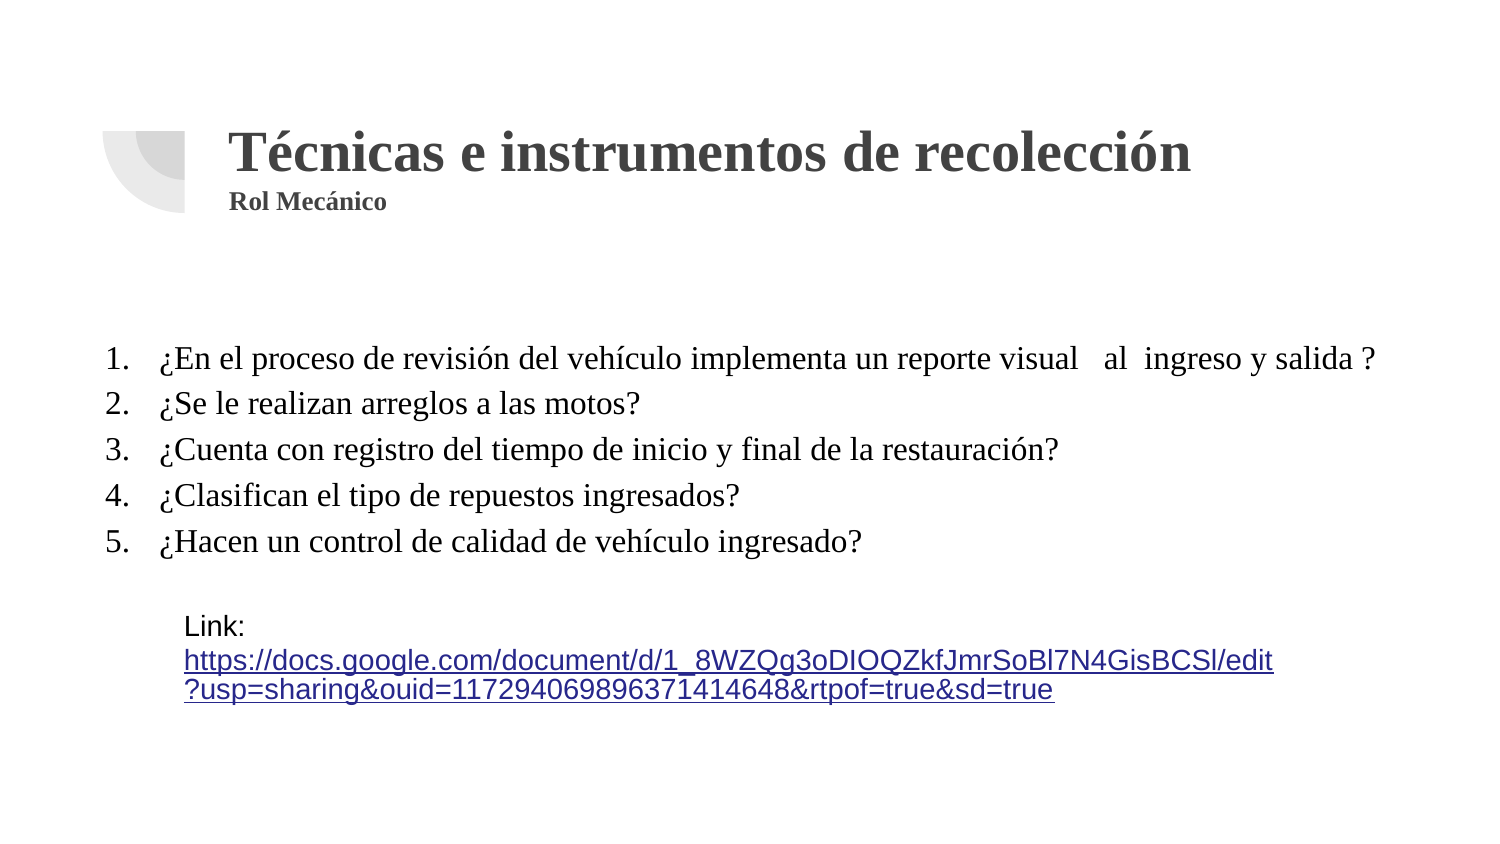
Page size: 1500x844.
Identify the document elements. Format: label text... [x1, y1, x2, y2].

list ¿En el proceso de revisión del vehículo implementa un reporte visual al ingreso y salida ? ¿Se le realizan arreglos a las motos? ¿Cuenta con registro del tiempo de inicio y final de la restauración? ¿Clasifican el tipo de repuestos ingresados? ¿Hacen un control de calidad de vehículo ingresado? [69, 314, 1427, 656]
text_box Link:https://docs.google.com/document/d/1_8WZQg3oDIOQZkfJmrSoBl7N4GisBCSl/edit?usp=sharing&ouid=117294069896371414648&rtpof=true&sd=true [169, 591, 1303, 727]
title Técnicas e instrumentos de recolección Rol Mecánico [213, 98, 1368, 263]
